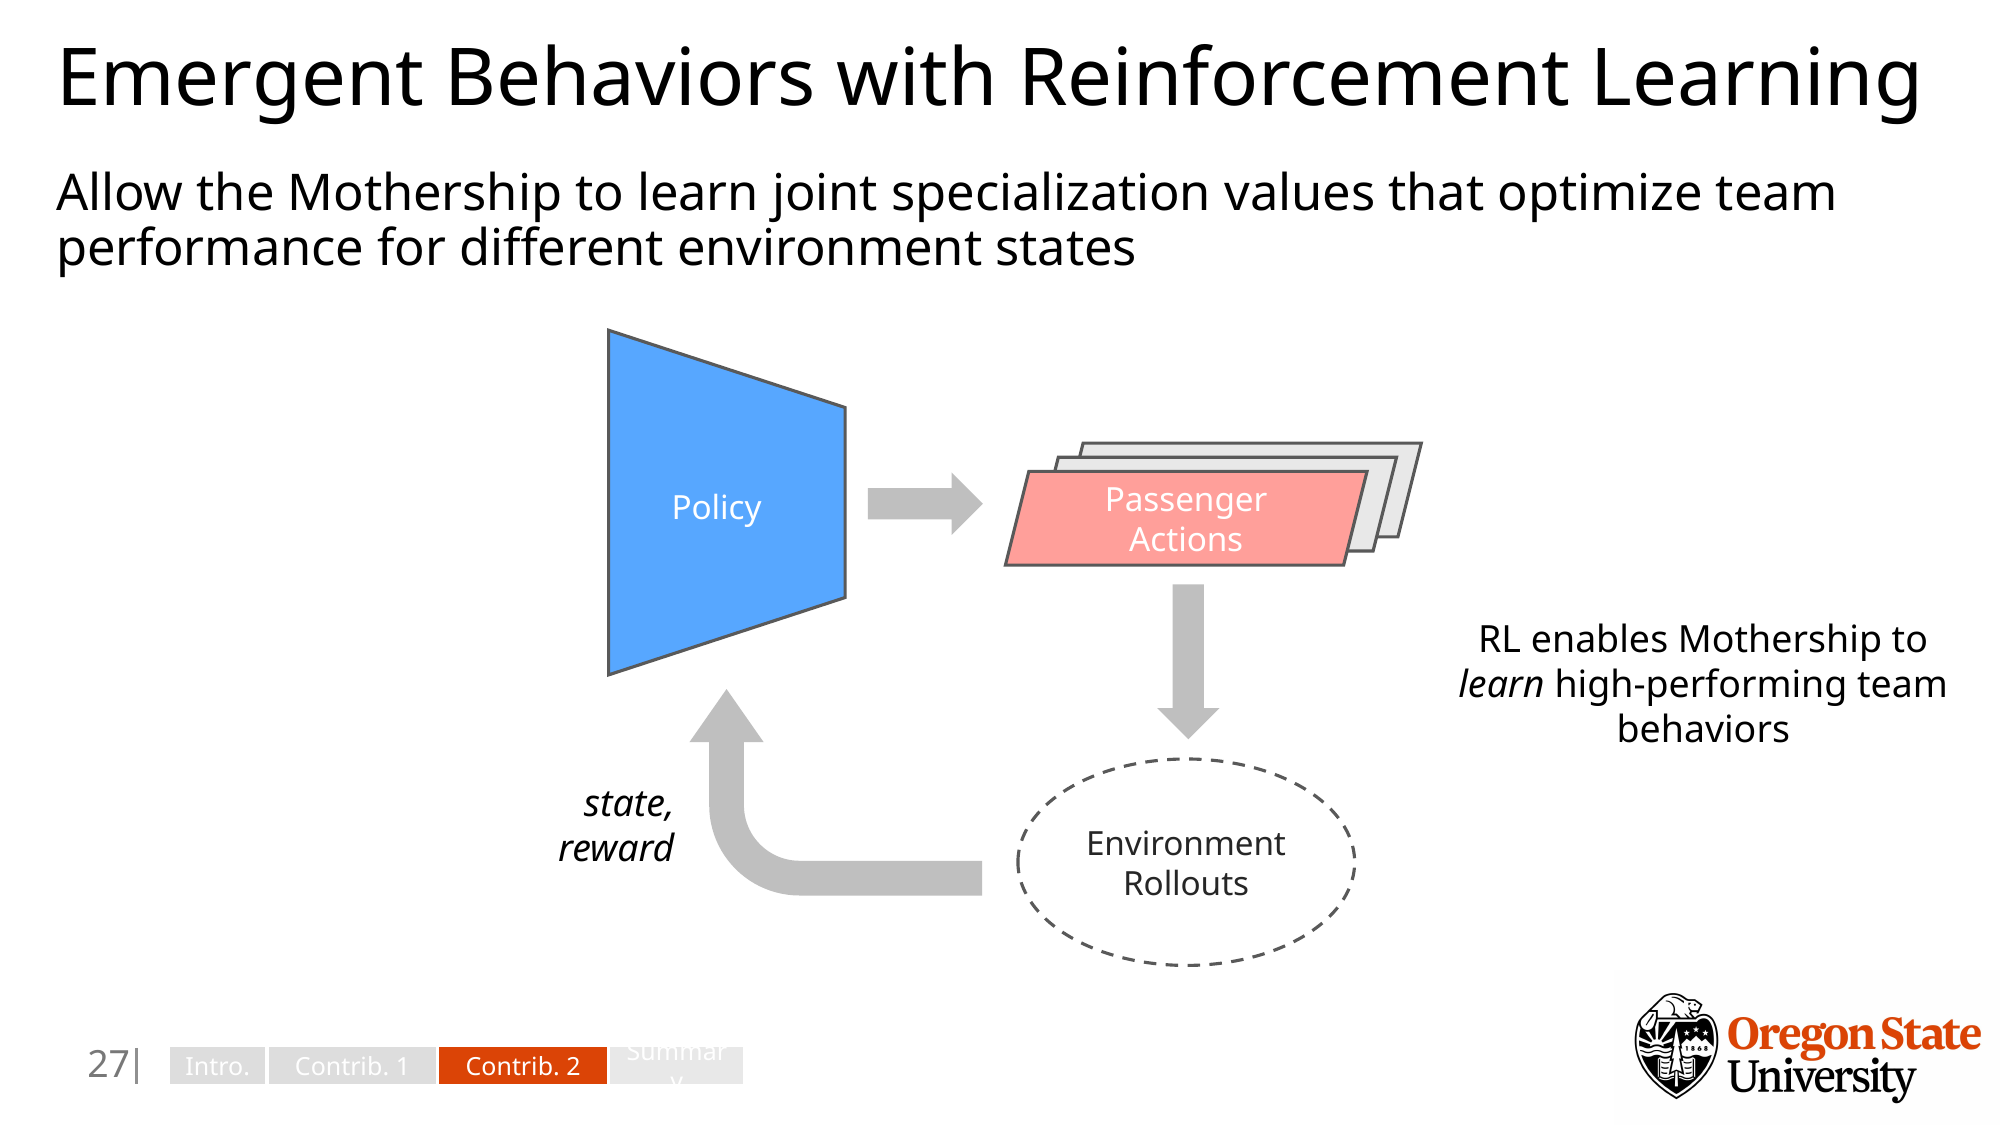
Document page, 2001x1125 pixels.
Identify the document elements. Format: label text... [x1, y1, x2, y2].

text_box [866, 468, 986, 539]
list Allow the Mothership to learn joint specialization values that optimize team performance for different environment states [40, 159, 1941, 285]
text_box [135, 1044, 746, 1086]
text_box state, reward [491, 771, 690, 877]
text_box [1004, 442, 1422, 566]
slide_number 26 [72, 1035, 523, 1096]
title Emergent Behaviors with Reinforcement Learning [40, 26, 1941, 133]
text_box [1153, 582, 1224, 742]
text_box RL enables Mothership to learn high-performing team behaviors [1440, 607, 1966, 758]
text_box [686, 686, 984, 898]
text_box Policy [607, 328, 847, 678]
picture [1614, 970, 2000, 1125]
text_box Environment Rollouts [1016, 757, 1357, 967]
